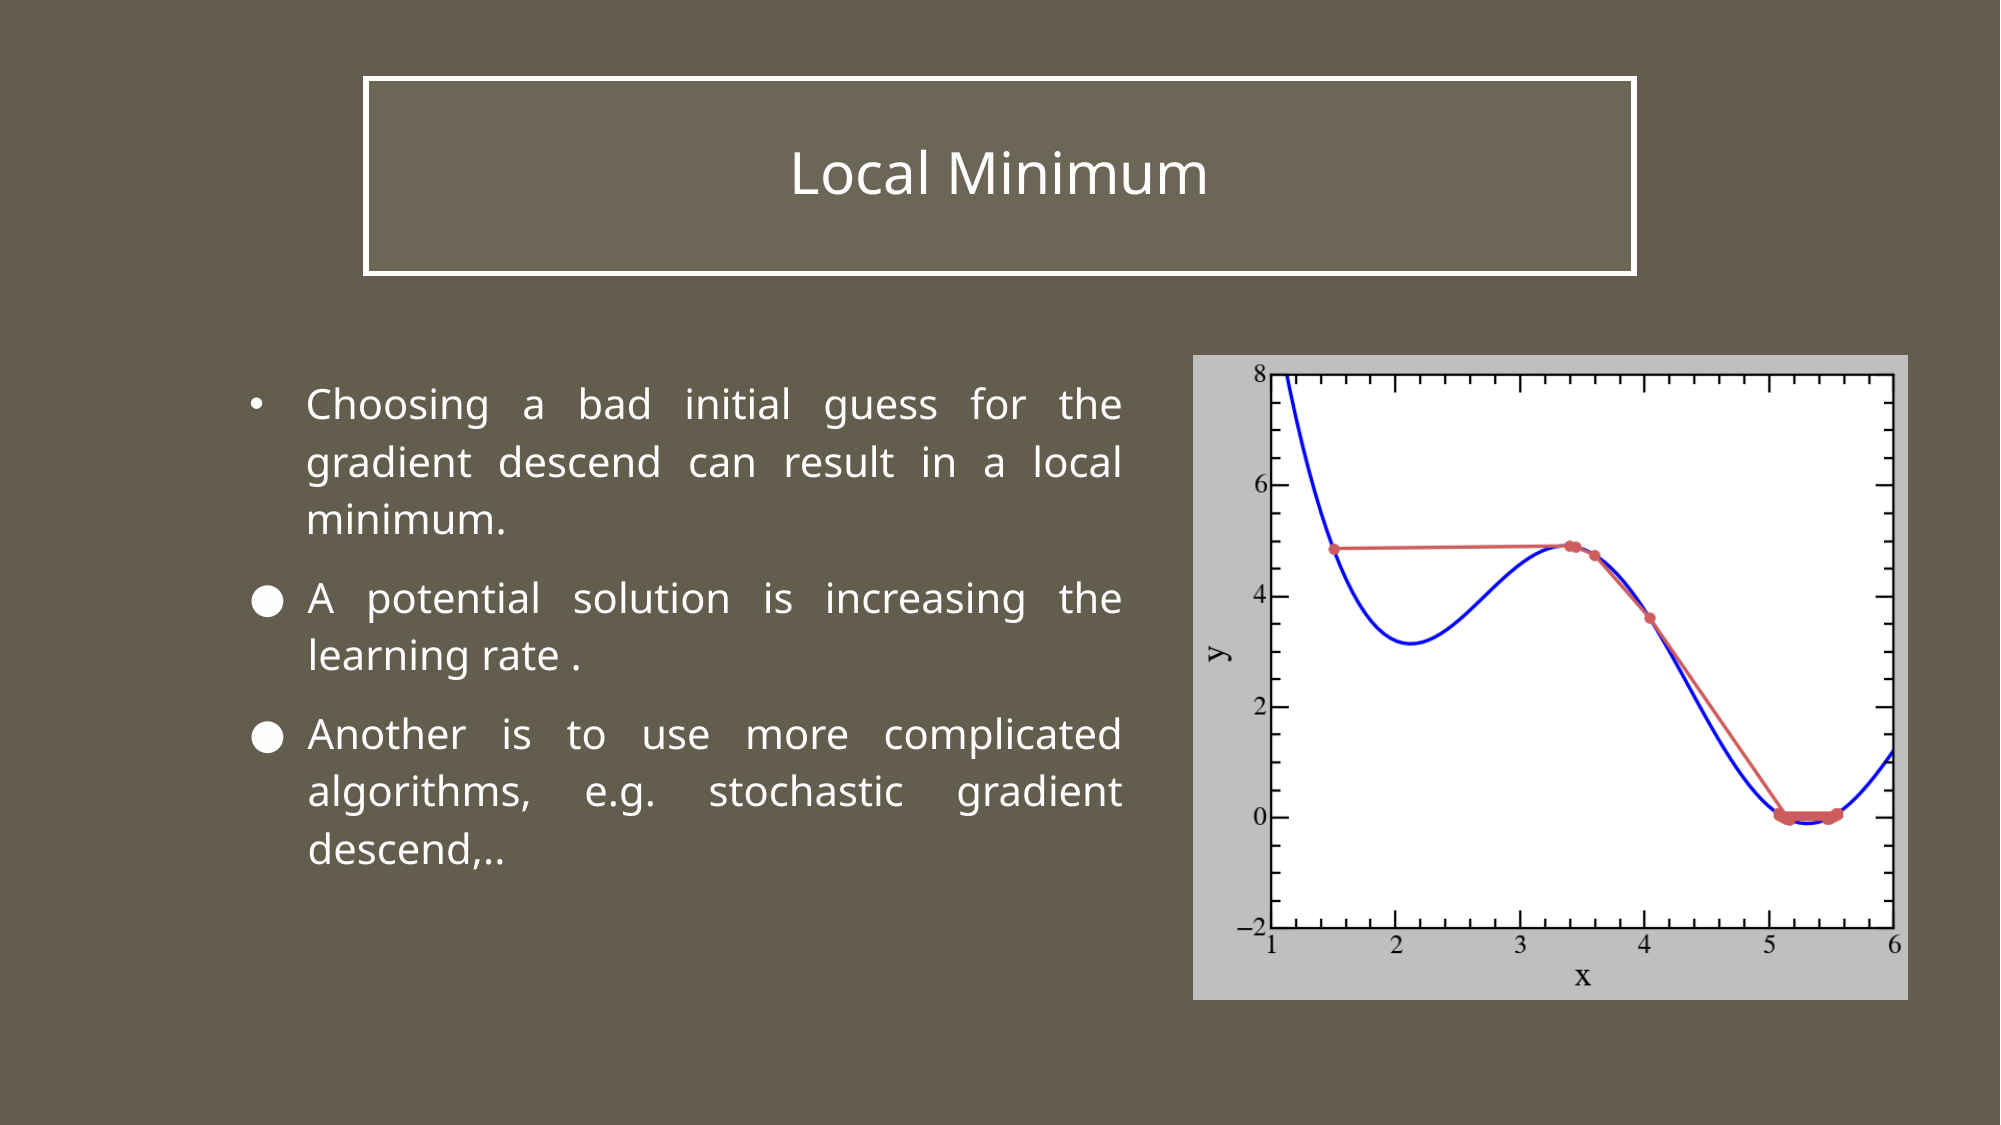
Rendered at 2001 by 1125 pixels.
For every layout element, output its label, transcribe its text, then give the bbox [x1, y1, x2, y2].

title Local Minimum [363, 76, 1637, 276]
picture [1192, 355, 1908, 1000]
